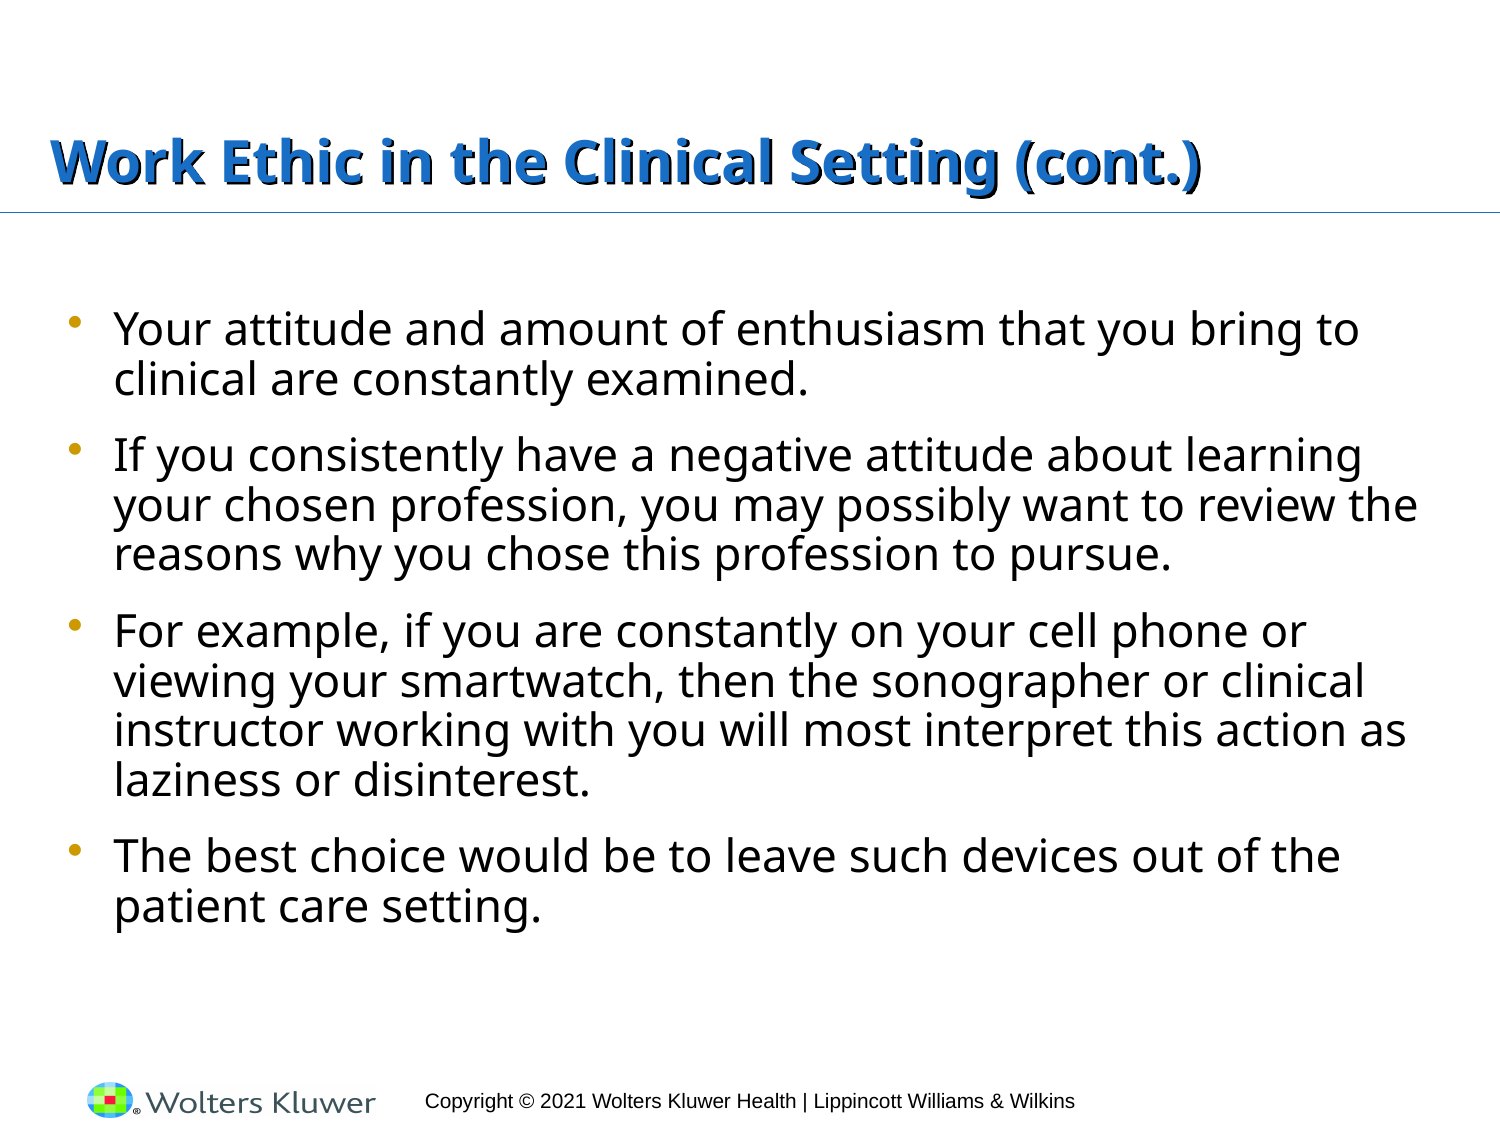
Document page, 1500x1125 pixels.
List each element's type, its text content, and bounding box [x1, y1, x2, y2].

picture [87, 1082, 376, 1118]
list Your attitude and amount of enthusiasm that you bring to clinical are constantly examined. If you consistently have a negative attitude about learning your chosen profession, you may possibly want to review the reasons why you chose this profession to pursue. For example, if you are constantly on your cell phone or viewing your smartwatch, then the sonographer or clinical instructor working with you will most interpret this action as laziness or disinterest. The best choice would be to leave such devices out of the patient care setting. [51, 298, 1466, 1080]
title Work Ethic in the Clinical Setting (cont.) [50, 130, 1468, 195]
